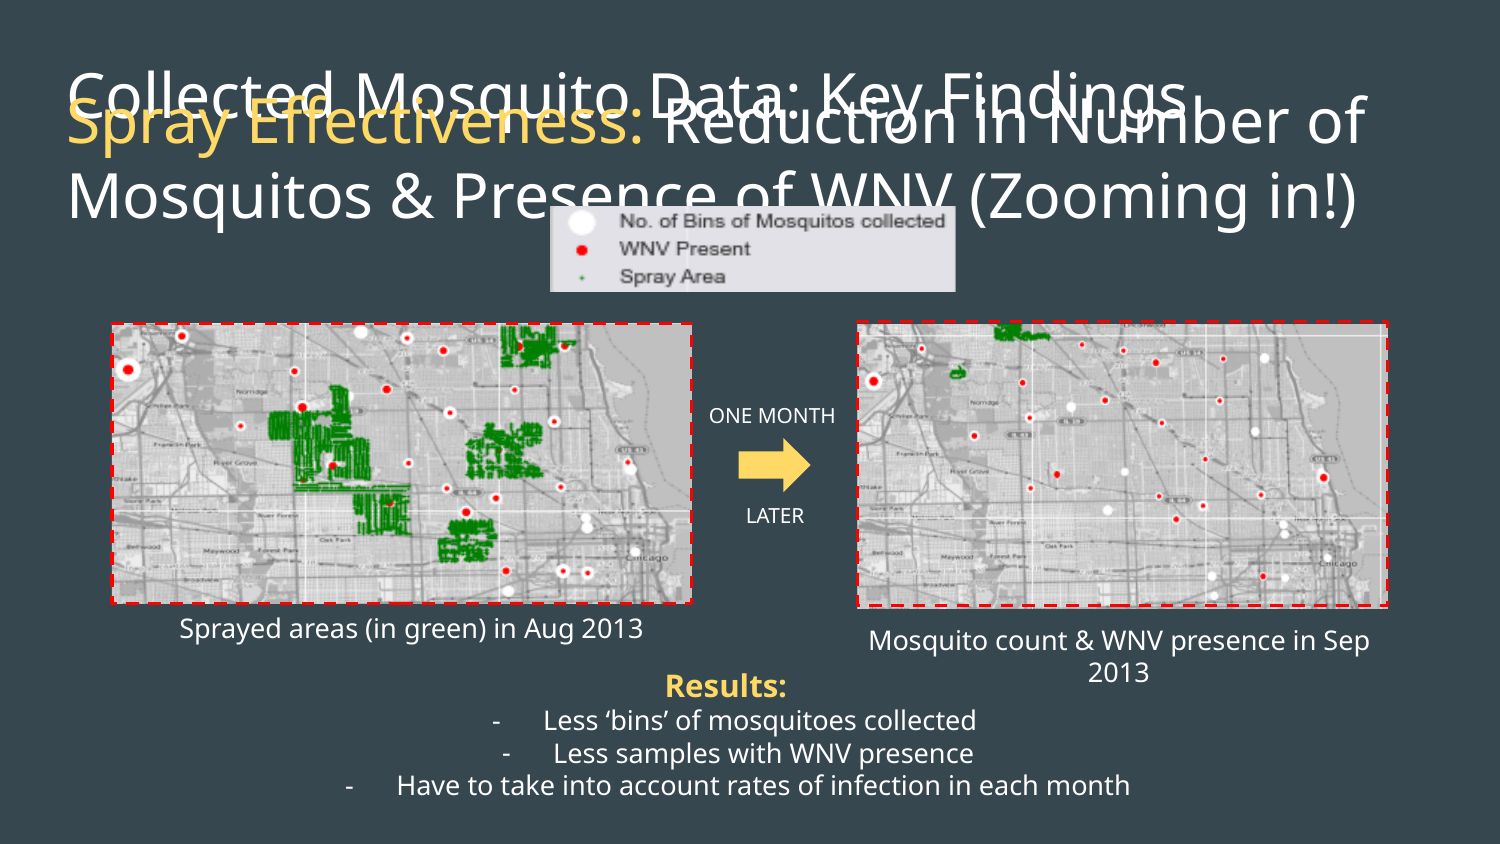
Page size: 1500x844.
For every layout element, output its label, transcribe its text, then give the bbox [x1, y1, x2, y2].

title Collected Mosquito Data: Key Findings [51, 41, 1449, 135]
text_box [111, 321, 1389, 609]
title Spray Effectiveness: Reduction in Number of Mosquitos & Presence of WNV (Zooming in!) [51, 135, 1449, 177]
picture [549, 206, 956, 292]
text_box Results: Less ‘bins’ of mosquitoes collected Less samples with WNV presence Have to take into account rates of infection in each month [132, 651, 1319, 795]
text_box Mosquito count & WNV presence in Sep 2013 [849, 617, 1388, 674]
text_box Sprayed areas (in green) in Aug 2013 [111, 617, 711, 662]
